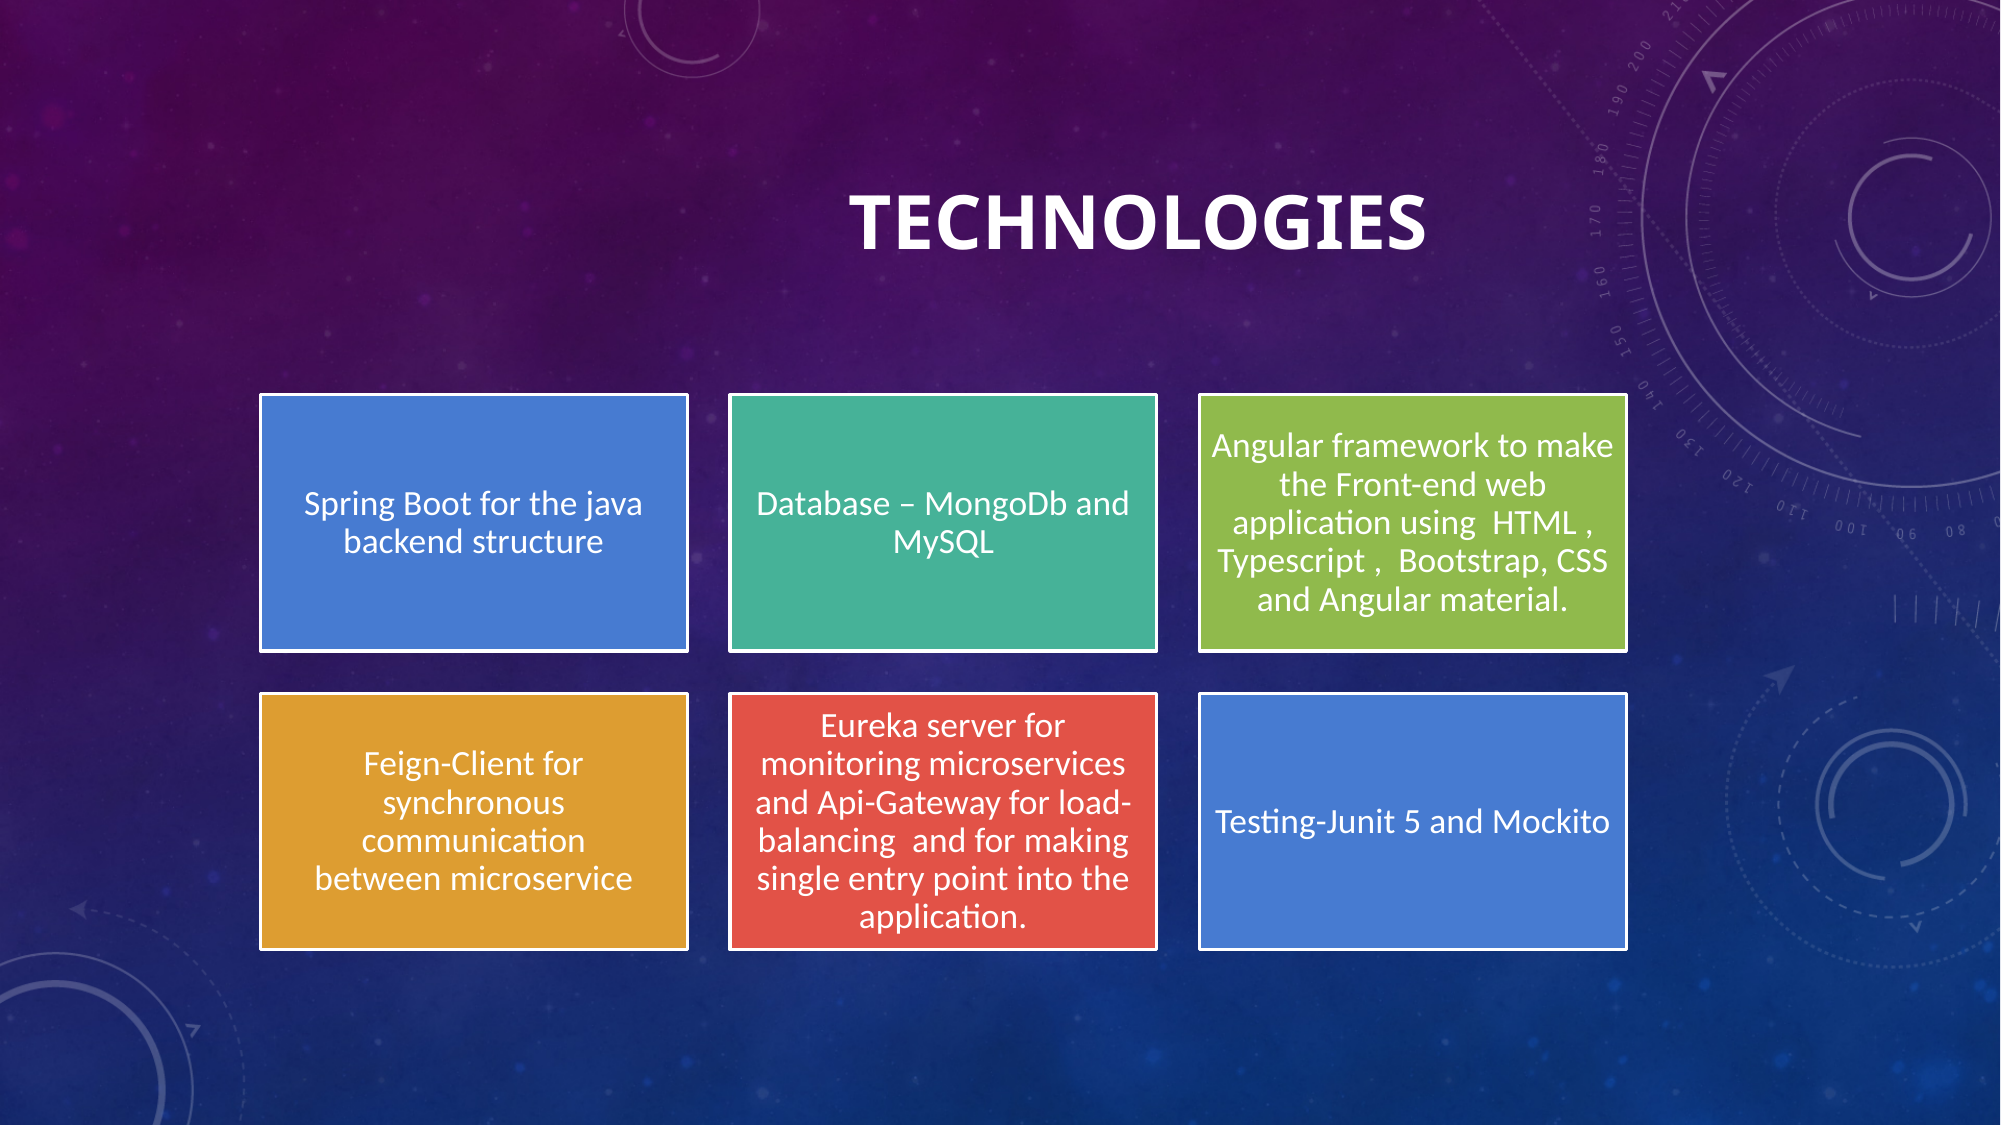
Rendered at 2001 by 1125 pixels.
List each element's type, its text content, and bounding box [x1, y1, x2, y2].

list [112, 394, 1775, 951]
title TECHNOLOGIES [112, 99, 1775, 339]
picture [0, 0, 2001, 1125]
